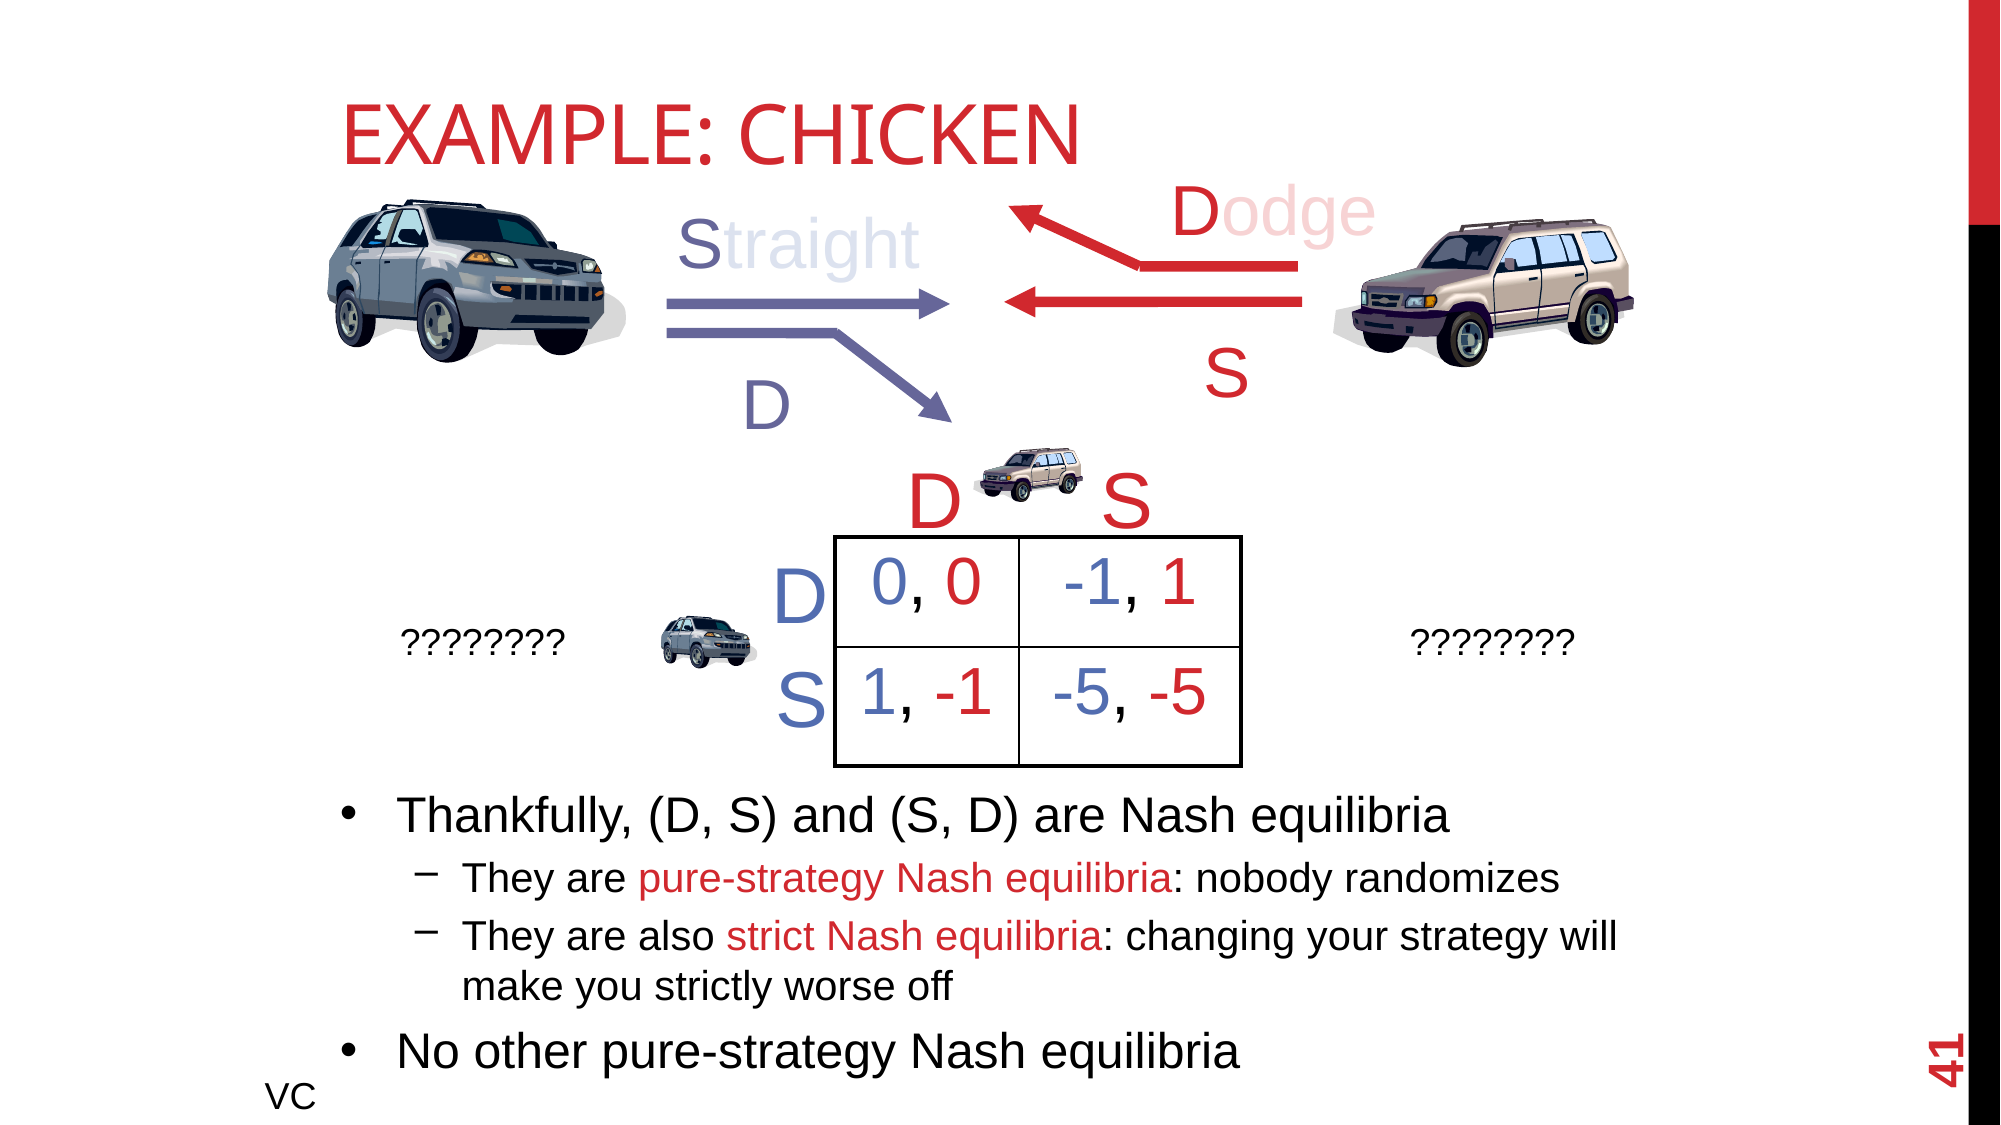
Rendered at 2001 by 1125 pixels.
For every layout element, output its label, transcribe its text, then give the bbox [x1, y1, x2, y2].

text_box VC [249, 1064, 334, 1125]
table_cell -5, -5 [1020, 677, 1239, 764]
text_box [384, 610, 1657, 672]
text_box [326, 156, 1635, 452]
slide_number 41 [1903, 887, 1984, 1104]
table_cell 1, -1 [837, 758, 1018, 764]
text_box Thankfully, (D, S) and (S, D) are Nash equilibria They are pure-strategy Nash equilibria: nobody randomizes They are also strict Nash equilibria: changing your strategy will make you strictly worse off No other pure-strategy Nash equilibria [324, 774, 1713, 1125]
title Example: Chicken [324, 1, 1675, 189]
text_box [660, 677, 1170, 753]
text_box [660, 441, 1170, 605]
table_header -1, 1 [1179, 539, 1239, 605]
